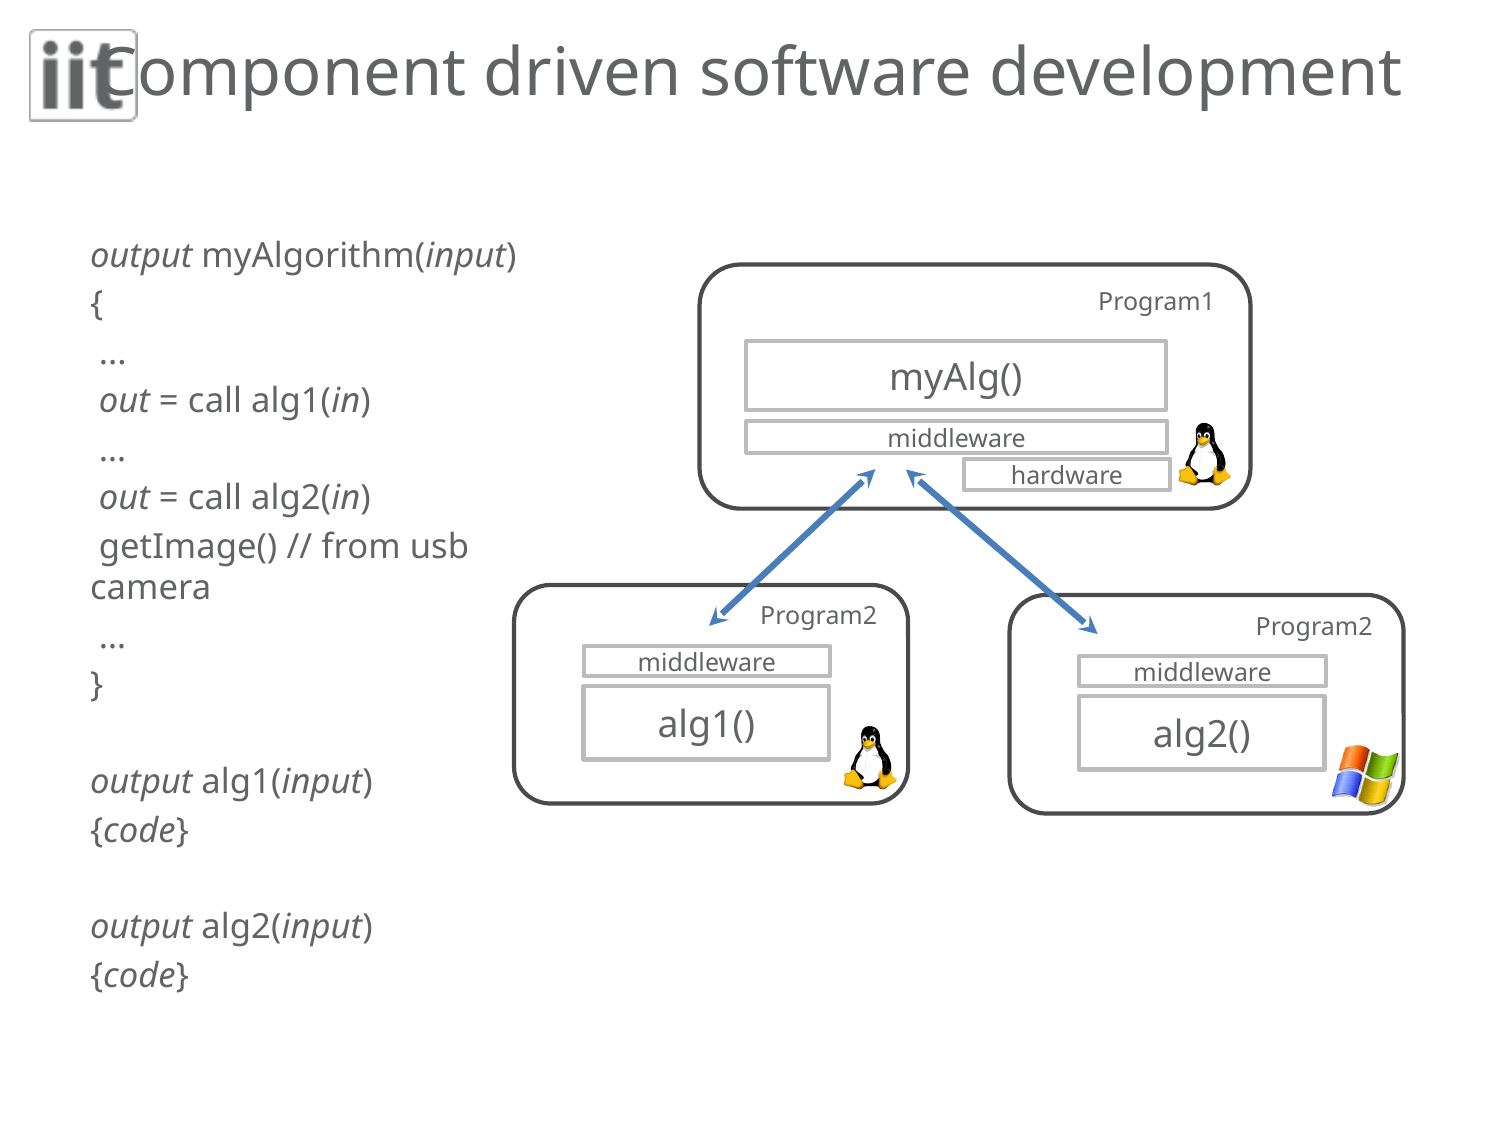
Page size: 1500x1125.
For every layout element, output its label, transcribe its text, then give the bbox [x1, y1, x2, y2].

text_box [708, 468, 876, 627]
text_box myAlg() [744, 339, 1168, 412]
text_box middleware [744, 419, 1167, 455]
picture [1172, 414, 1242, 491]
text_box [905, 469, 1098, 635]
picture [29, 117, 138, 122]
picture [1314, 740, 1415, 814]
text_box middleware [1077, 654, 1328, 688]
text_box Program1 [1083, 278, 1231, 323]
text_box Component driven software development [0, 21, 1500, 117]
text_box [511, 582, 911, 806]
picture [838, 718, 907, 795]
list output myAlgorithm(input) { ... out = call alg1(in) … out = call alg2(in) getImage() // from usb camera … } output alg1(input) {code} output alg2(input) {code} [75, 224, 580, 1005]
text_box hardware [962, 457, 1167, 492]
text_box [1007, 592, 1406, 816]
text_box [697, 262, 1253, 511]
text_box middleware [582, 644, 832, 678]
